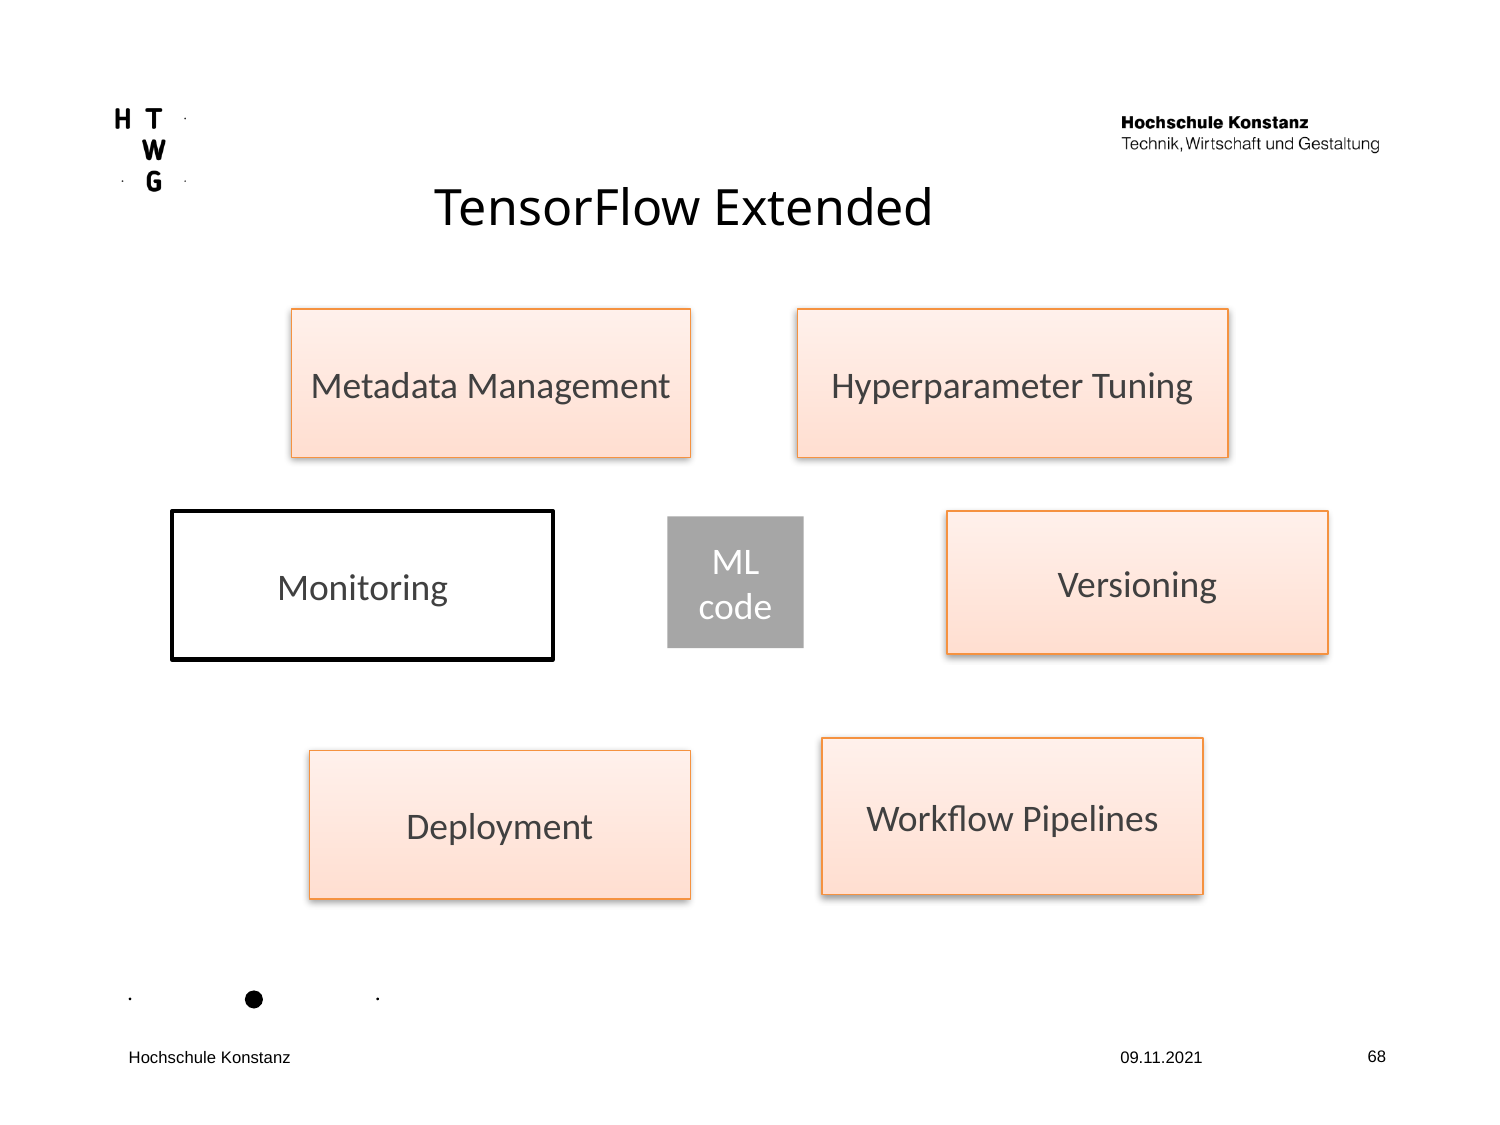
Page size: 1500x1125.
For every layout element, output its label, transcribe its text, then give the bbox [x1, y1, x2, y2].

text_box Hyperparameter Tuning [797, 308, 1229, 458]
text_box Monitoring [170, 509, 555, 662]
picture [91, 87, 216, 212]
text_box [1, 229, 1500, 960]
picture [1059, 65, 1500, 229]
text_box Versioning [946, 510, 1329, 655]
text_box ML code [665, 514, 806, 650]
list TensorFlow Extended [420, 167, 1052, 267]
text_box Deployment [309, 750, 691, 900]
text_box Metadata Management [291, 308, 691, 458]
text_box Workflow Pipelines [821, 737, 1204, 895]
